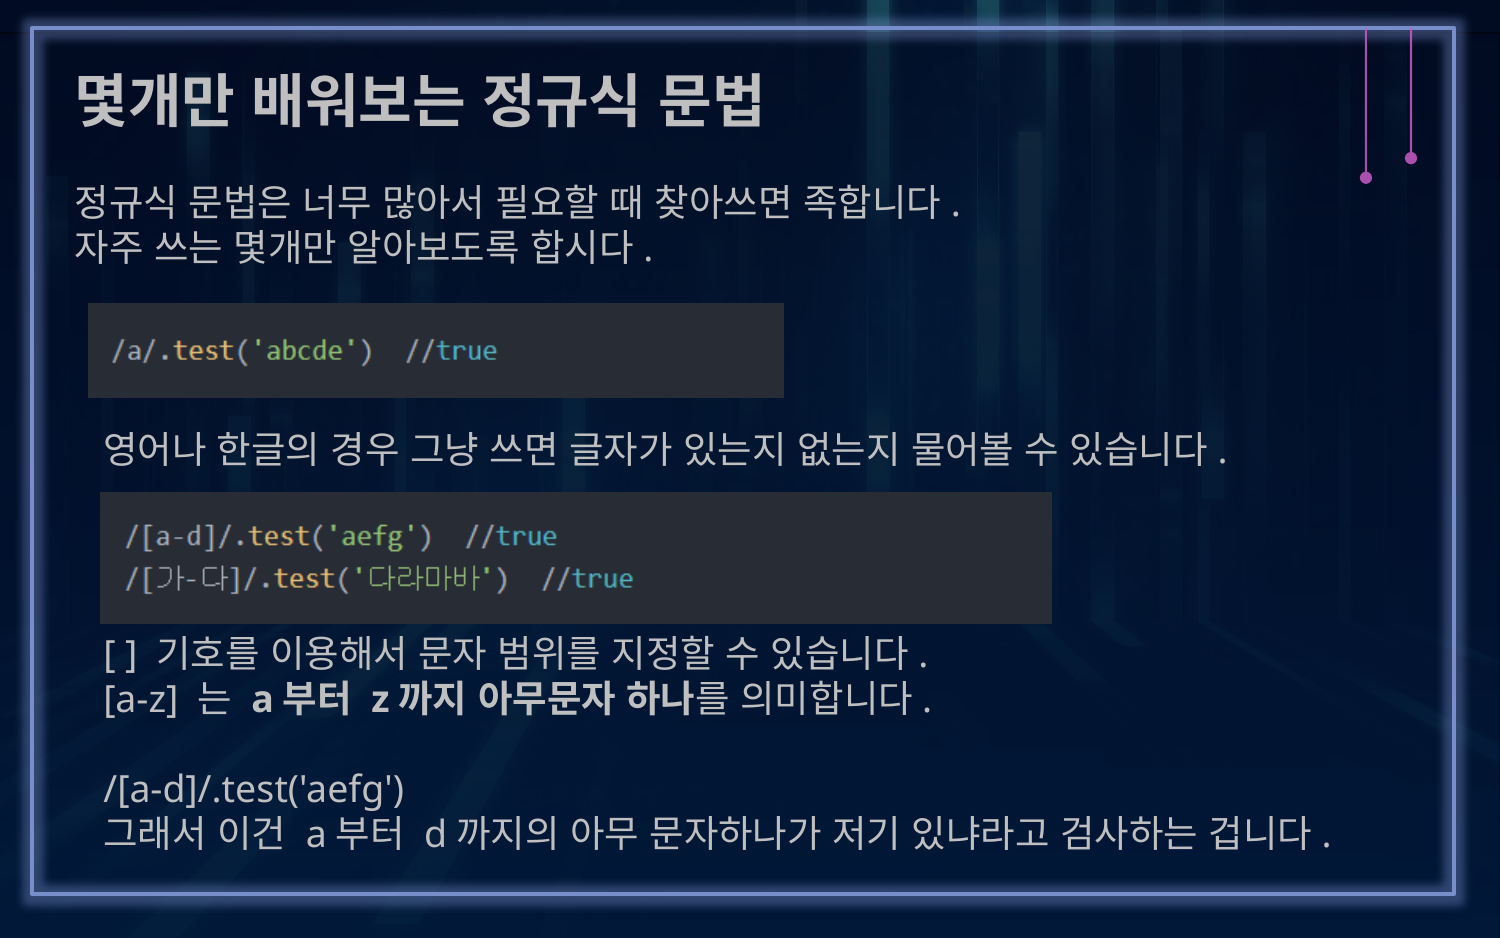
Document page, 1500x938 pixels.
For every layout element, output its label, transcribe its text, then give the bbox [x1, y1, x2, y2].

picture [100, 492, 1053, 624]
text_box 몇개만 배워보는 정규식 문법 정규식 문법은 너무 많아서 필요할 때 찾아쓰면 족합니다. 자주 쓰는 몇개만 알아보도록 합시다. [59, 56, 1348, 322]
text_box 영어나 한글의 경우 그냥 쓰면 글자가 있는지 없는지 물어볼 수 있습니다. [88, 418, 1376, 479]
text_box [ ] 기호를 이용해서 문자 범위를 지정할 수 있습니다. [a-z] 는 a부터 z까지 아무문자 하나를 의미합니다. /[a-d]/.test('aefg') 그래서 이건 a부터 d까지의 아무 문자하나가 저기 있냐라고 검사하는 겁니다. [88, 622, 1447, 862]
picture [88, 303, 784, 398]
